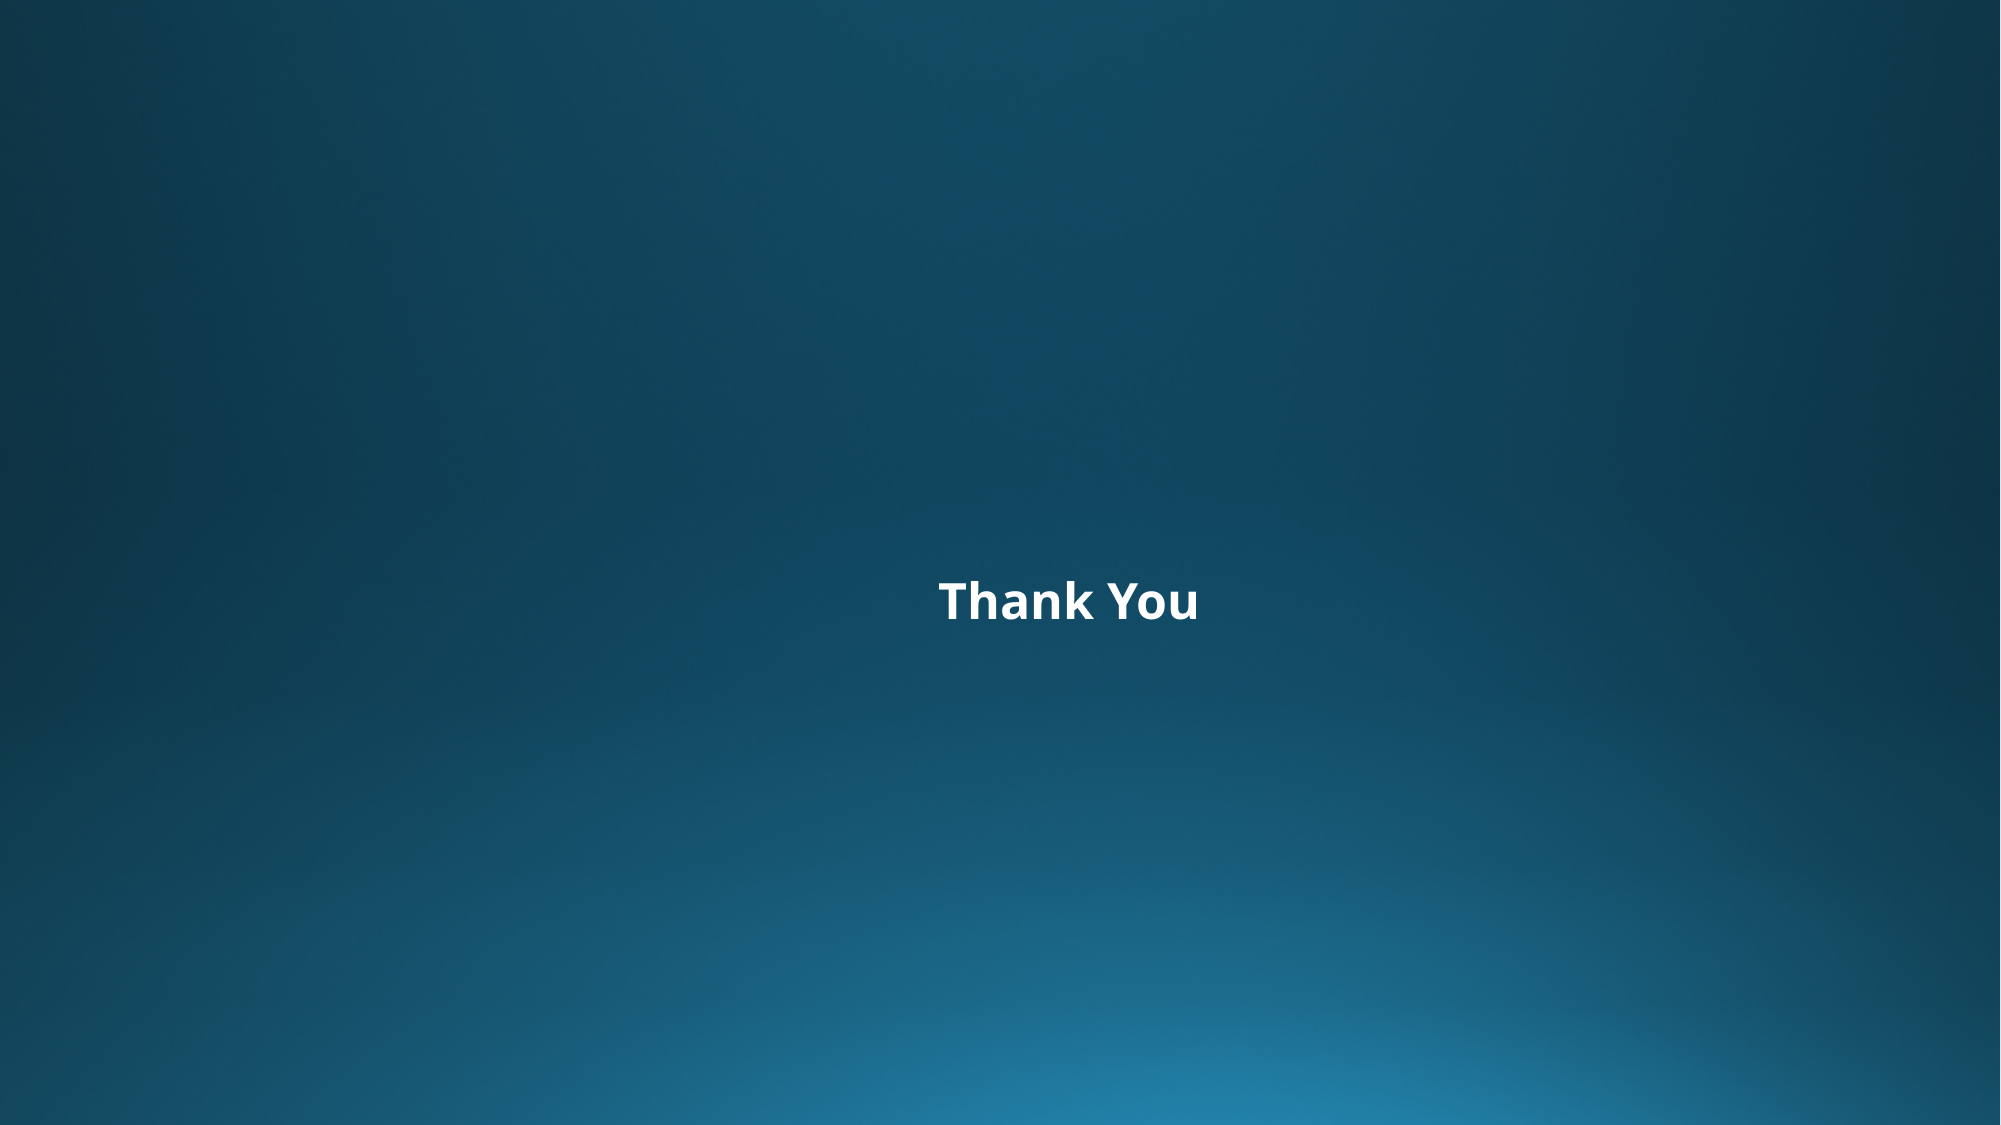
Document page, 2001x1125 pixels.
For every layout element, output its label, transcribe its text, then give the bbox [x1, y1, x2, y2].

picture [0, 0, 2001, 1125]
text_box Thank You [577, 562, 1561, 705]
